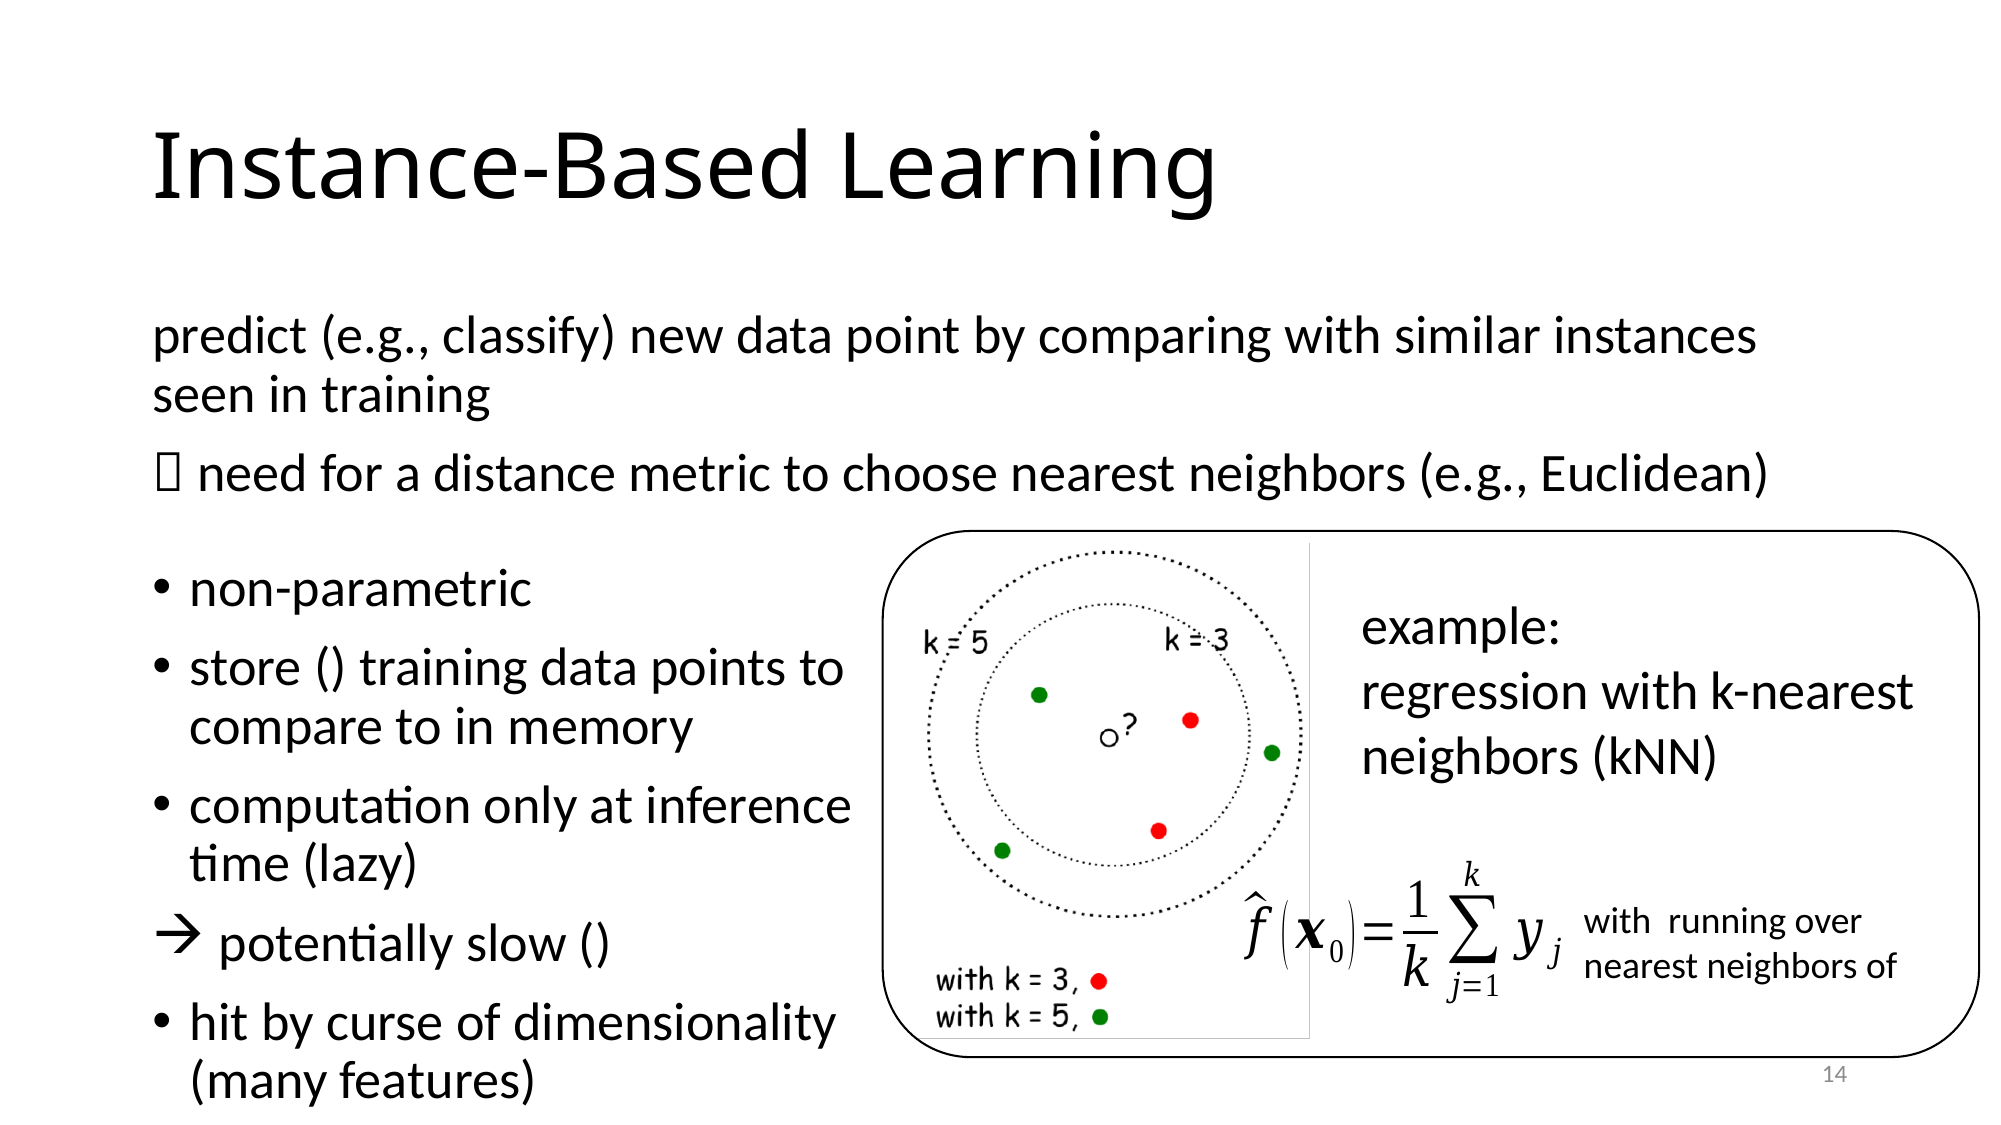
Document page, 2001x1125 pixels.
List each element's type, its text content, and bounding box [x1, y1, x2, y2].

text_box [881, 529, 1981, 1059]
title Instance-Based Learning [137, 59, 1863, 278]
slide_number 14 [1412, 1042, 1863, 1103]
list predict (e.g., classify) new data point by comparing with similar instances seen in training  need for a distance metric to choose nearest neighbors (e.g., Euclidean) [137, 299, 1863, 530]
picture [917, 543, 1310, 1039]
text_box example: regression with k-nearest neighbors (kNN) [1346, 583, 1945, 793]
